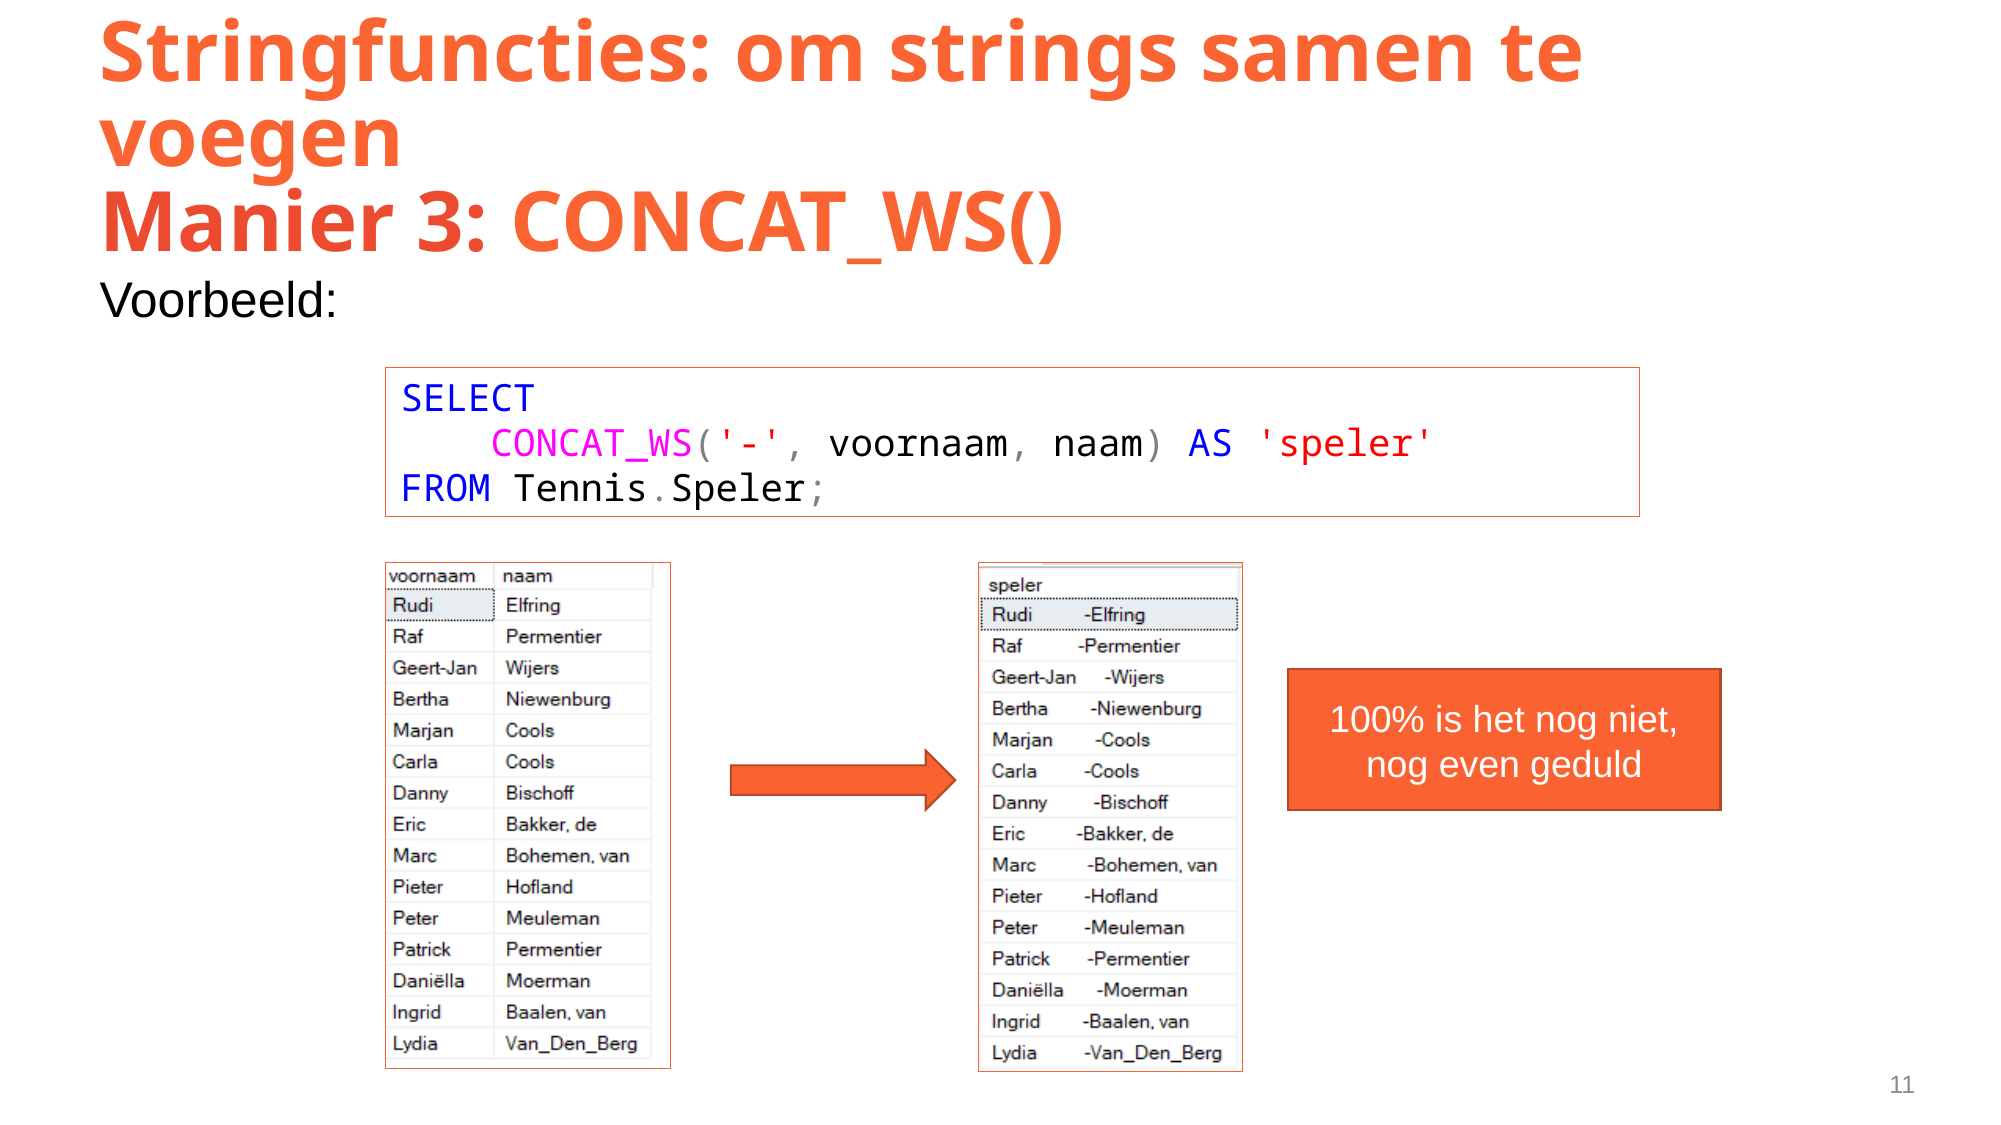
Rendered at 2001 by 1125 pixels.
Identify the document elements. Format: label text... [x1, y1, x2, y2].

title Stringfuncties: om strings samen te voegen Manier 3: CONCAT_WS() [84, 49, 1916, 233]
picture [978, 562, 1243, 1072]
slide_number 11 [1815, 1061, 1916, 1107]
picture [385, 562, 671, 1069]
text_box [729, 748, 957, 813]
list Voorbeeld: [84, 267, 1916, 1041]
text_box 100% is het nog niet, nog even geduld [1287, 668, 1722, 811]
text_box SELECT CONCAT_WS('-', voornaam, naam) AS 'speler' FROM Tennis.Speler; [385, 367, 1640, 517]
